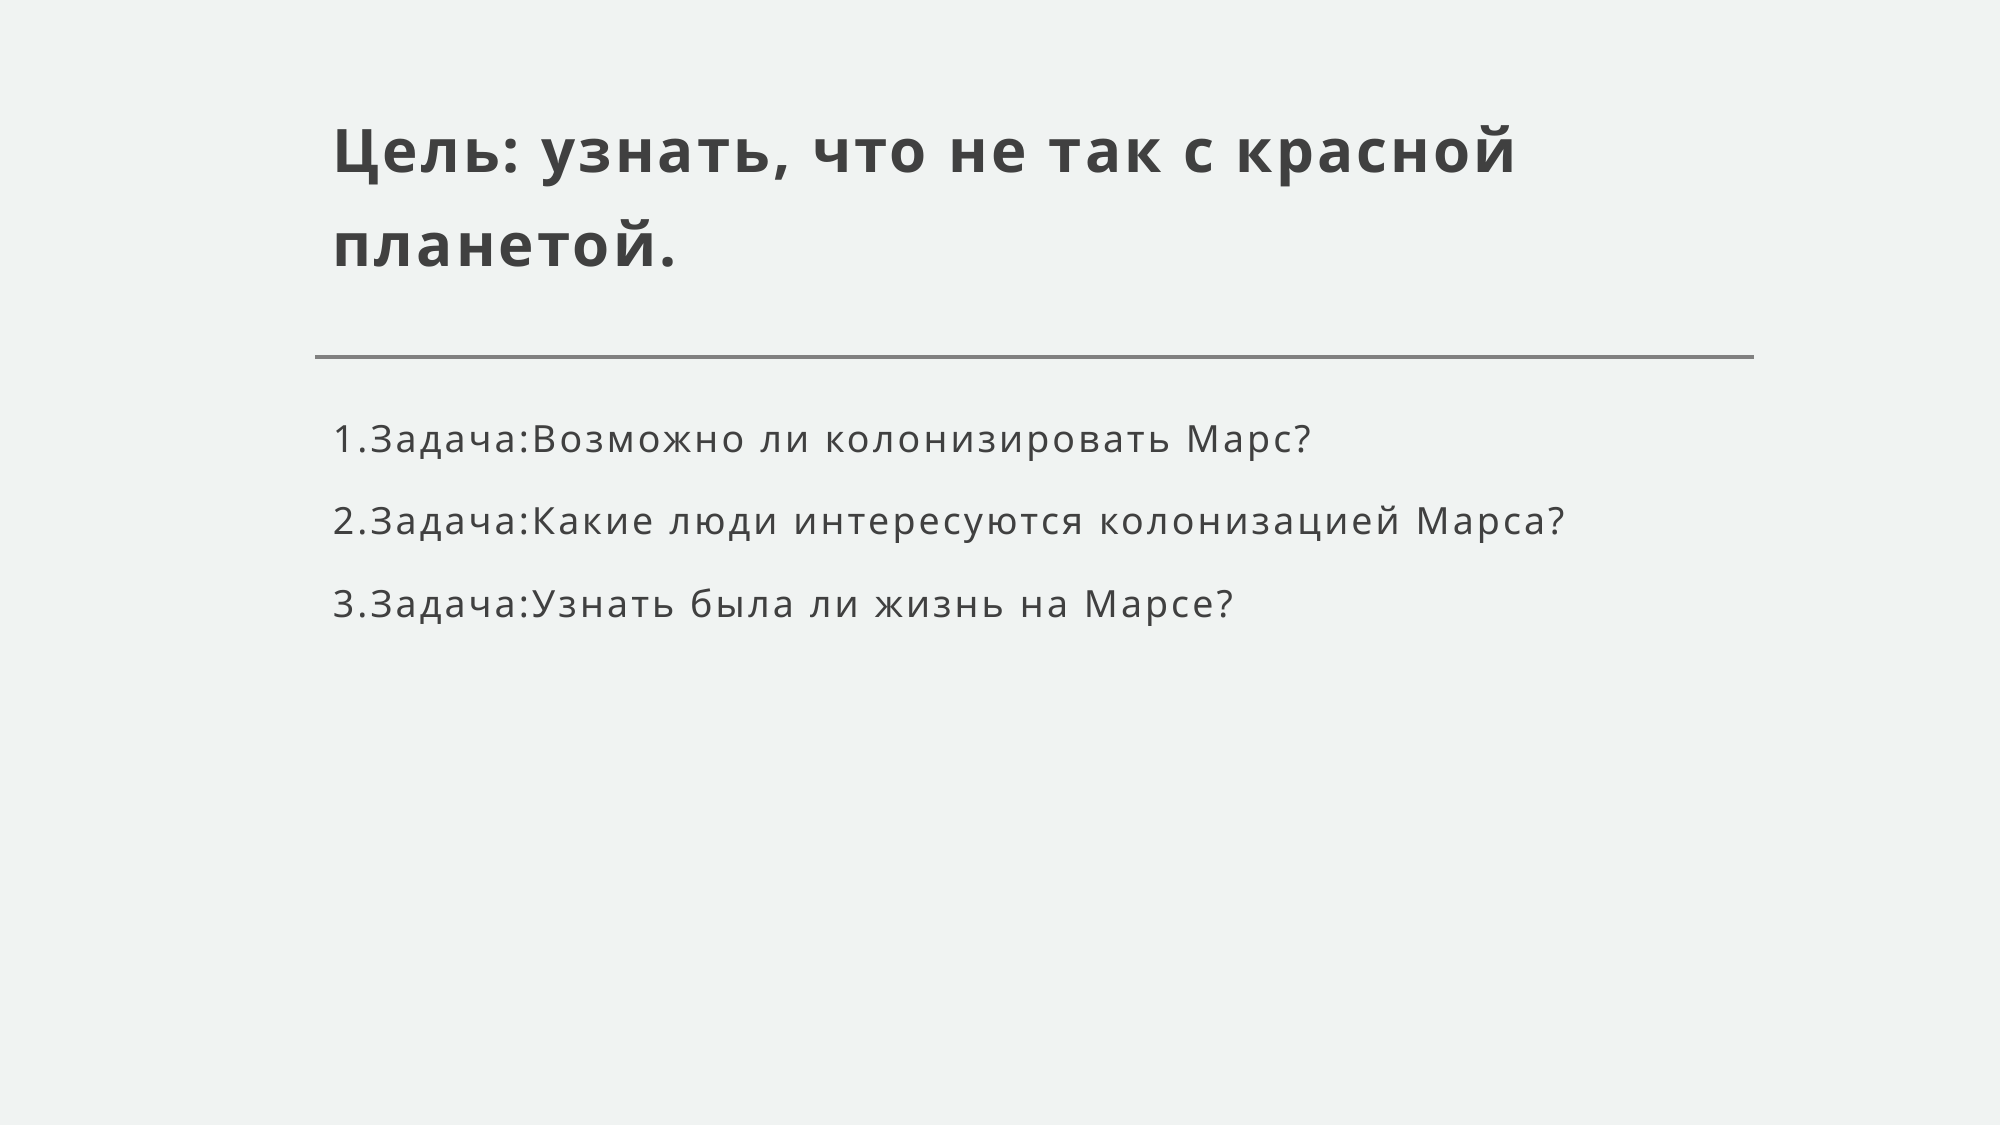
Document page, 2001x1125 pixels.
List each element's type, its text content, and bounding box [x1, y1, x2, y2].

list 1.Задача:Возможно ли колонизировать Марс? 2.Задача:Какие люди интересуются колонизацией Марса? 3.Задача:Узнать была ли жизнь на Марсе? [315, 379, 1754, 979]
title Цель: узнать, что не так с красной планетой. [315, 72, 1754, 294]
